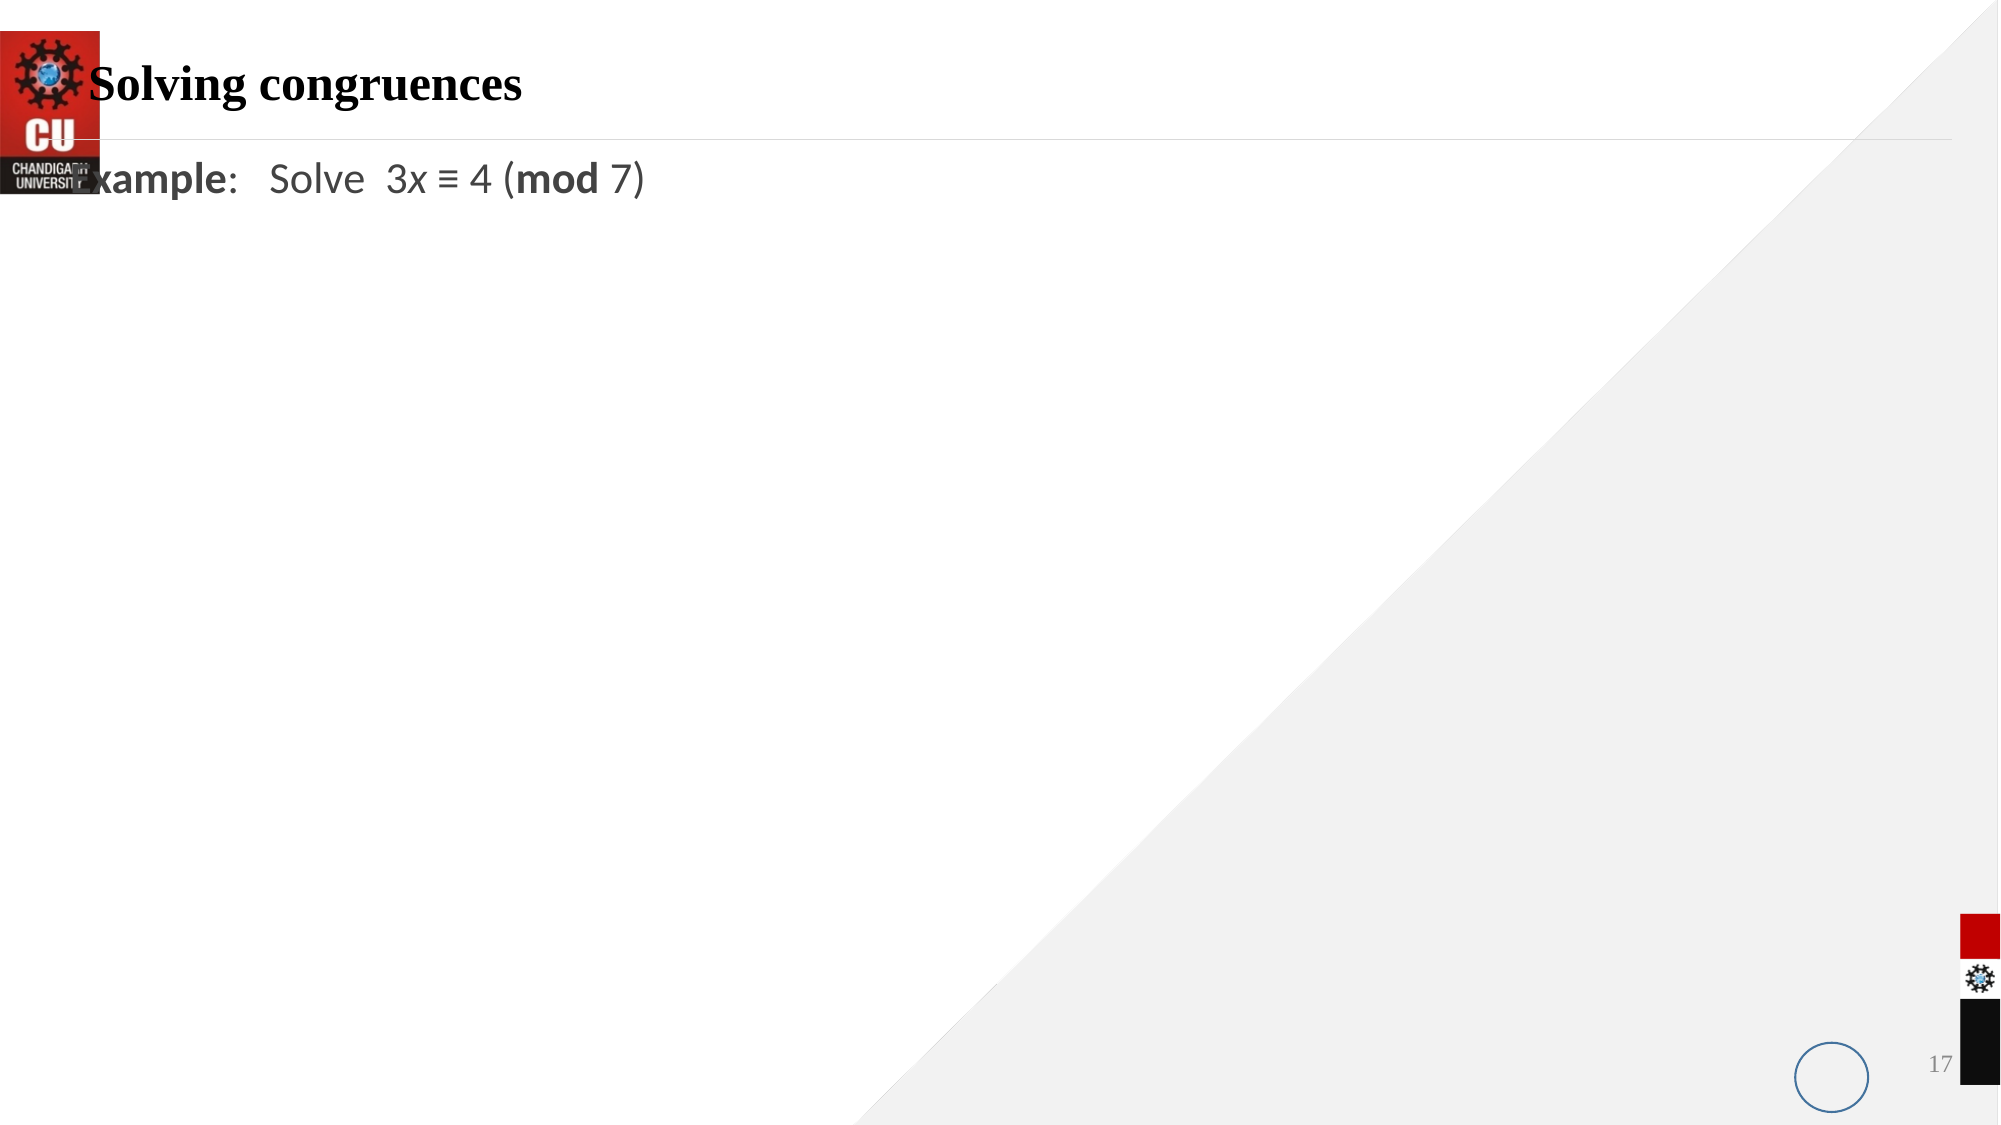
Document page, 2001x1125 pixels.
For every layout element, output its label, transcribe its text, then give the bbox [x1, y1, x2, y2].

list Example: Solve 3x ≡ 4 (mod 7) [50, 135, 1974, 1097]
text_box Solving congruences [68, 140, 1932, 156]
picture [0, 0, 2001, 1125]
slide_number 17 [1853, 1097, 1974, 1106]
text_box Solving congruences [68, 30, 1932, 139]
